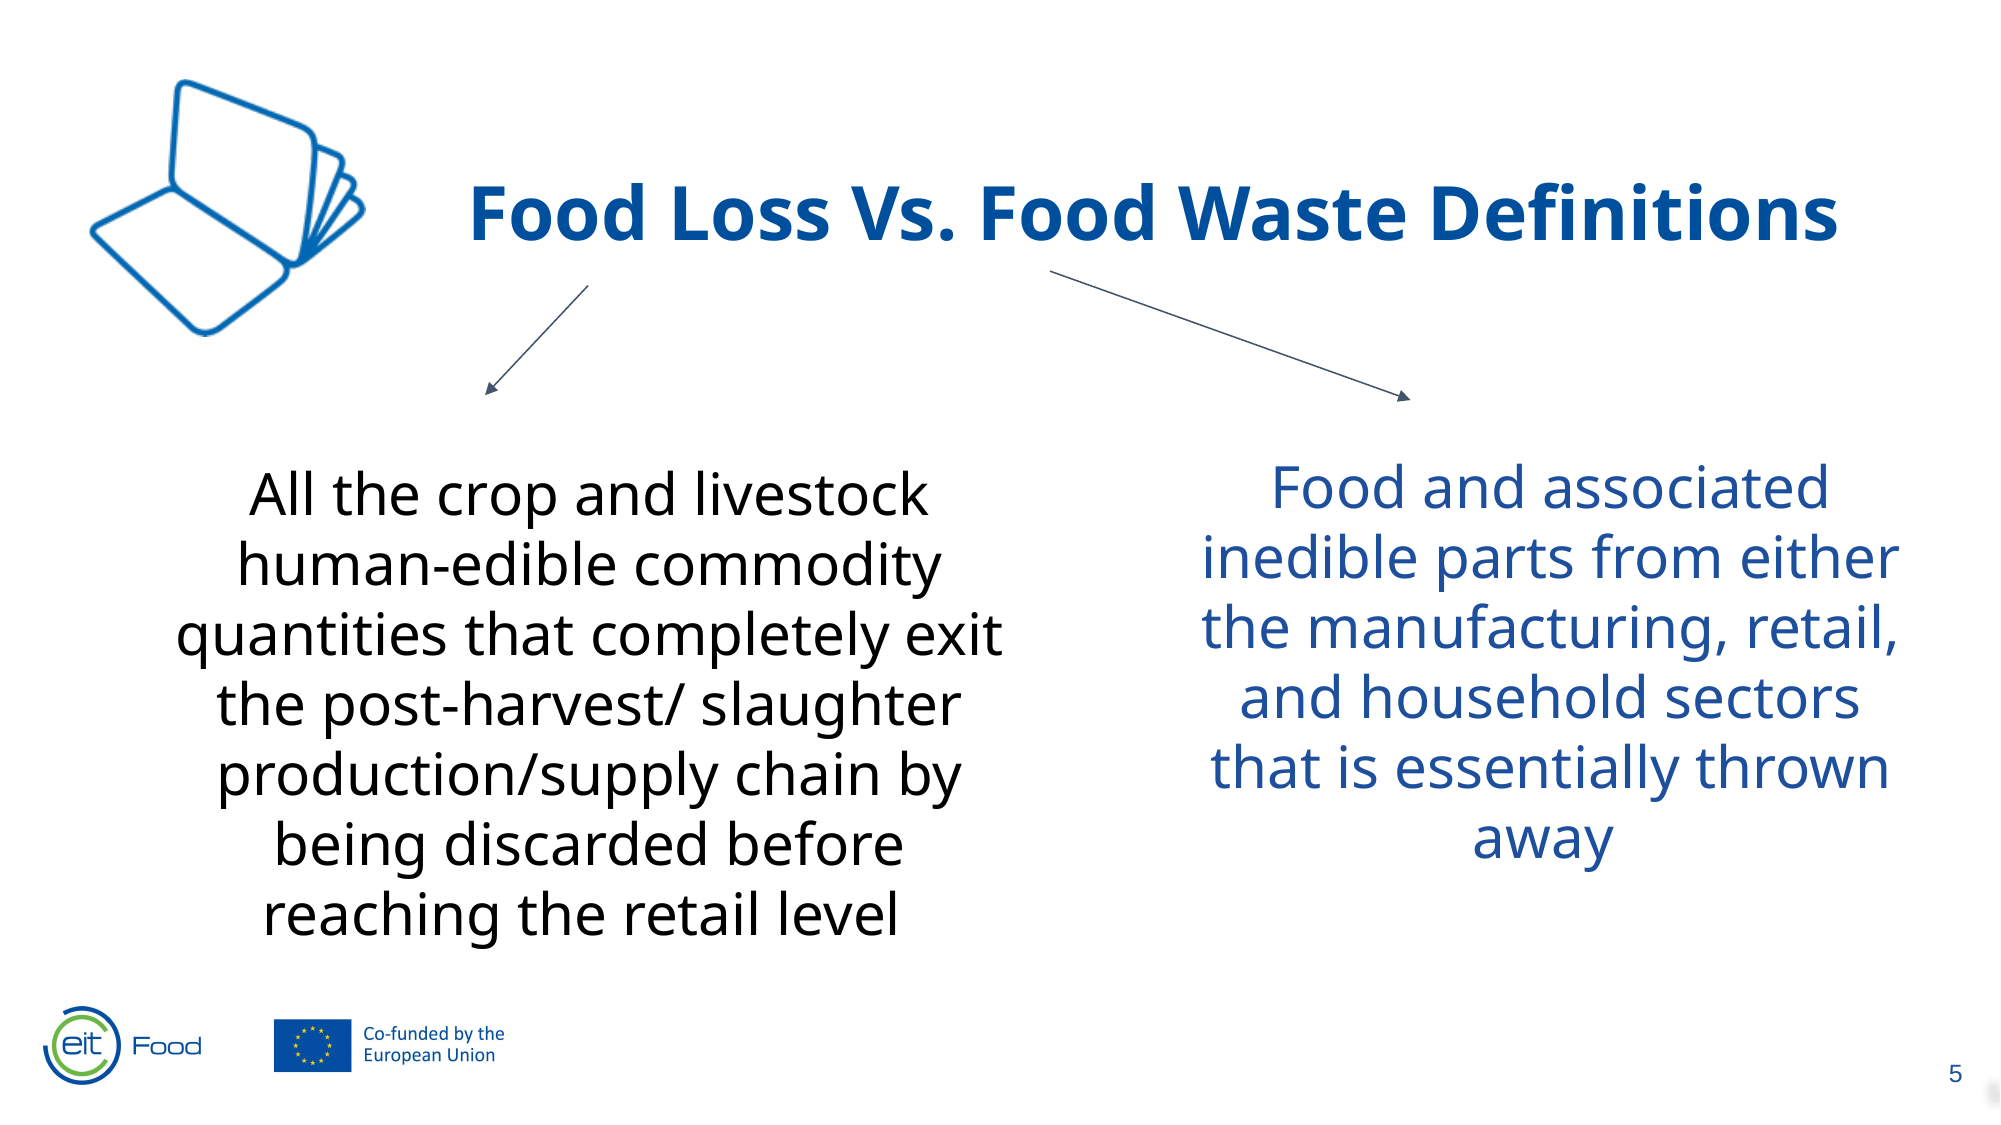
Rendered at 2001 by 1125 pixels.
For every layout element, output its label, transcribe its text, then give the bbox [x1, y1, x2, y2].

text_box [1049, 270, 1411, 401]
text_box All the crop and livestock human-edible commodity quantities that completely exit the post-harvest/ slaughter production/supply chain by being discarded before reaching the retail level [137, 442, 1042, 963]
picture [43, 1006, 504, 1085]
slide_number ‹#› [1527, 1042, 1978, 1103]
list Food and associated inedible parts from either the manufacturing, retail, and household sectors that is essentially thrown away [1164, 442, 1938, 937]
picture [89, 79, 366, 337]
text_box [484, 285, 589, 396]
list Food Loss Vs. Food Waste Definitions [452, 168, 1917, 299]
